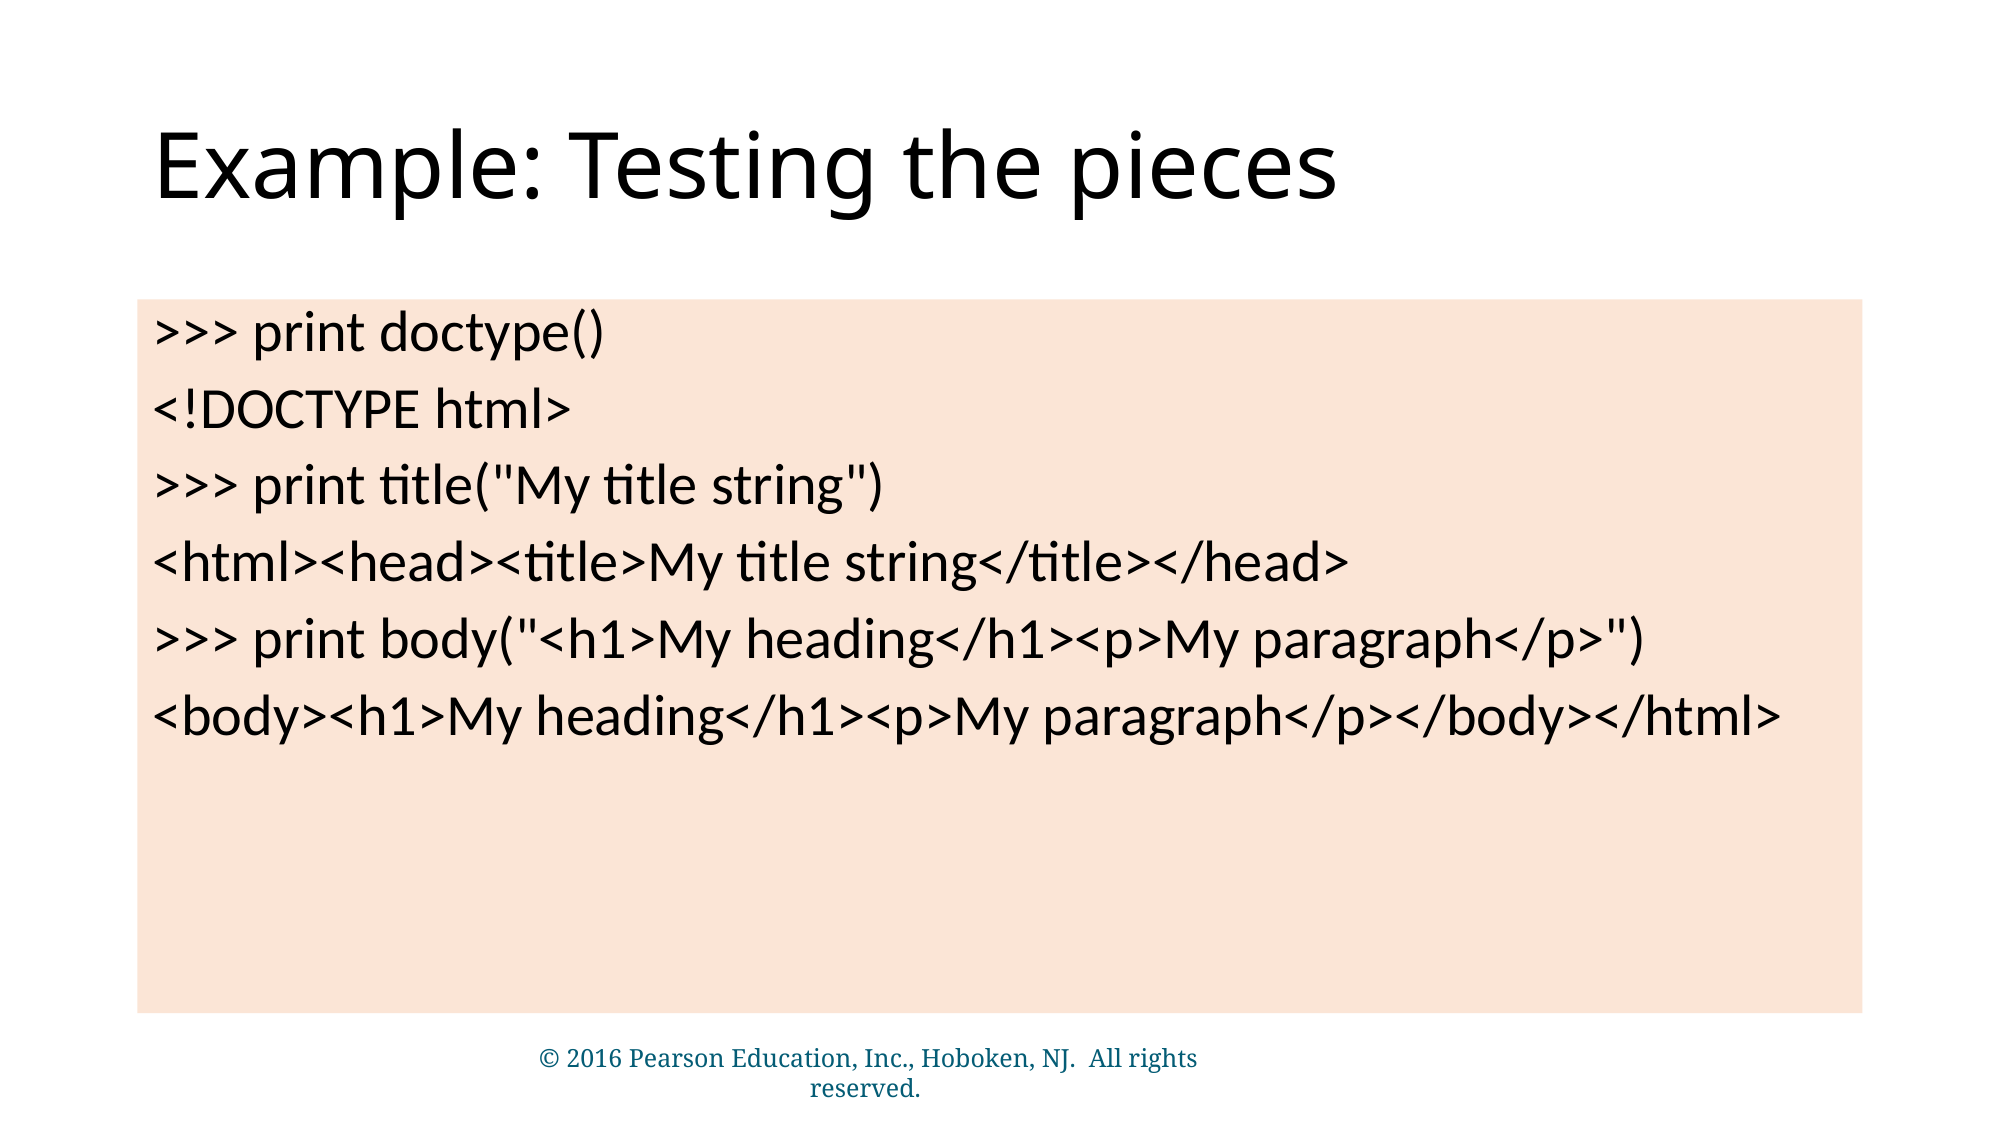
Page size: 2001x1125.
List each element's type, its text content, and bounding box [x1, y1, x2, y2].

footer © 2016 Pearson Education, Inc., Hoboken, NJ. All rights reserved. [500, 1042, 1238, 1103]
list >>> print doctype() <!DOCTYPE html> >>> print title("My title string") <html><head><title>My title string</title></head> >>> print body("<h1>My heading</h1><p>My paragraph</p>") <body><h1>My heading</h1><p>My paragraph</p></body></html> [137, 299, 1863, 1014]
title Example: Testing the pieces [137, 59, 1863, 278]
